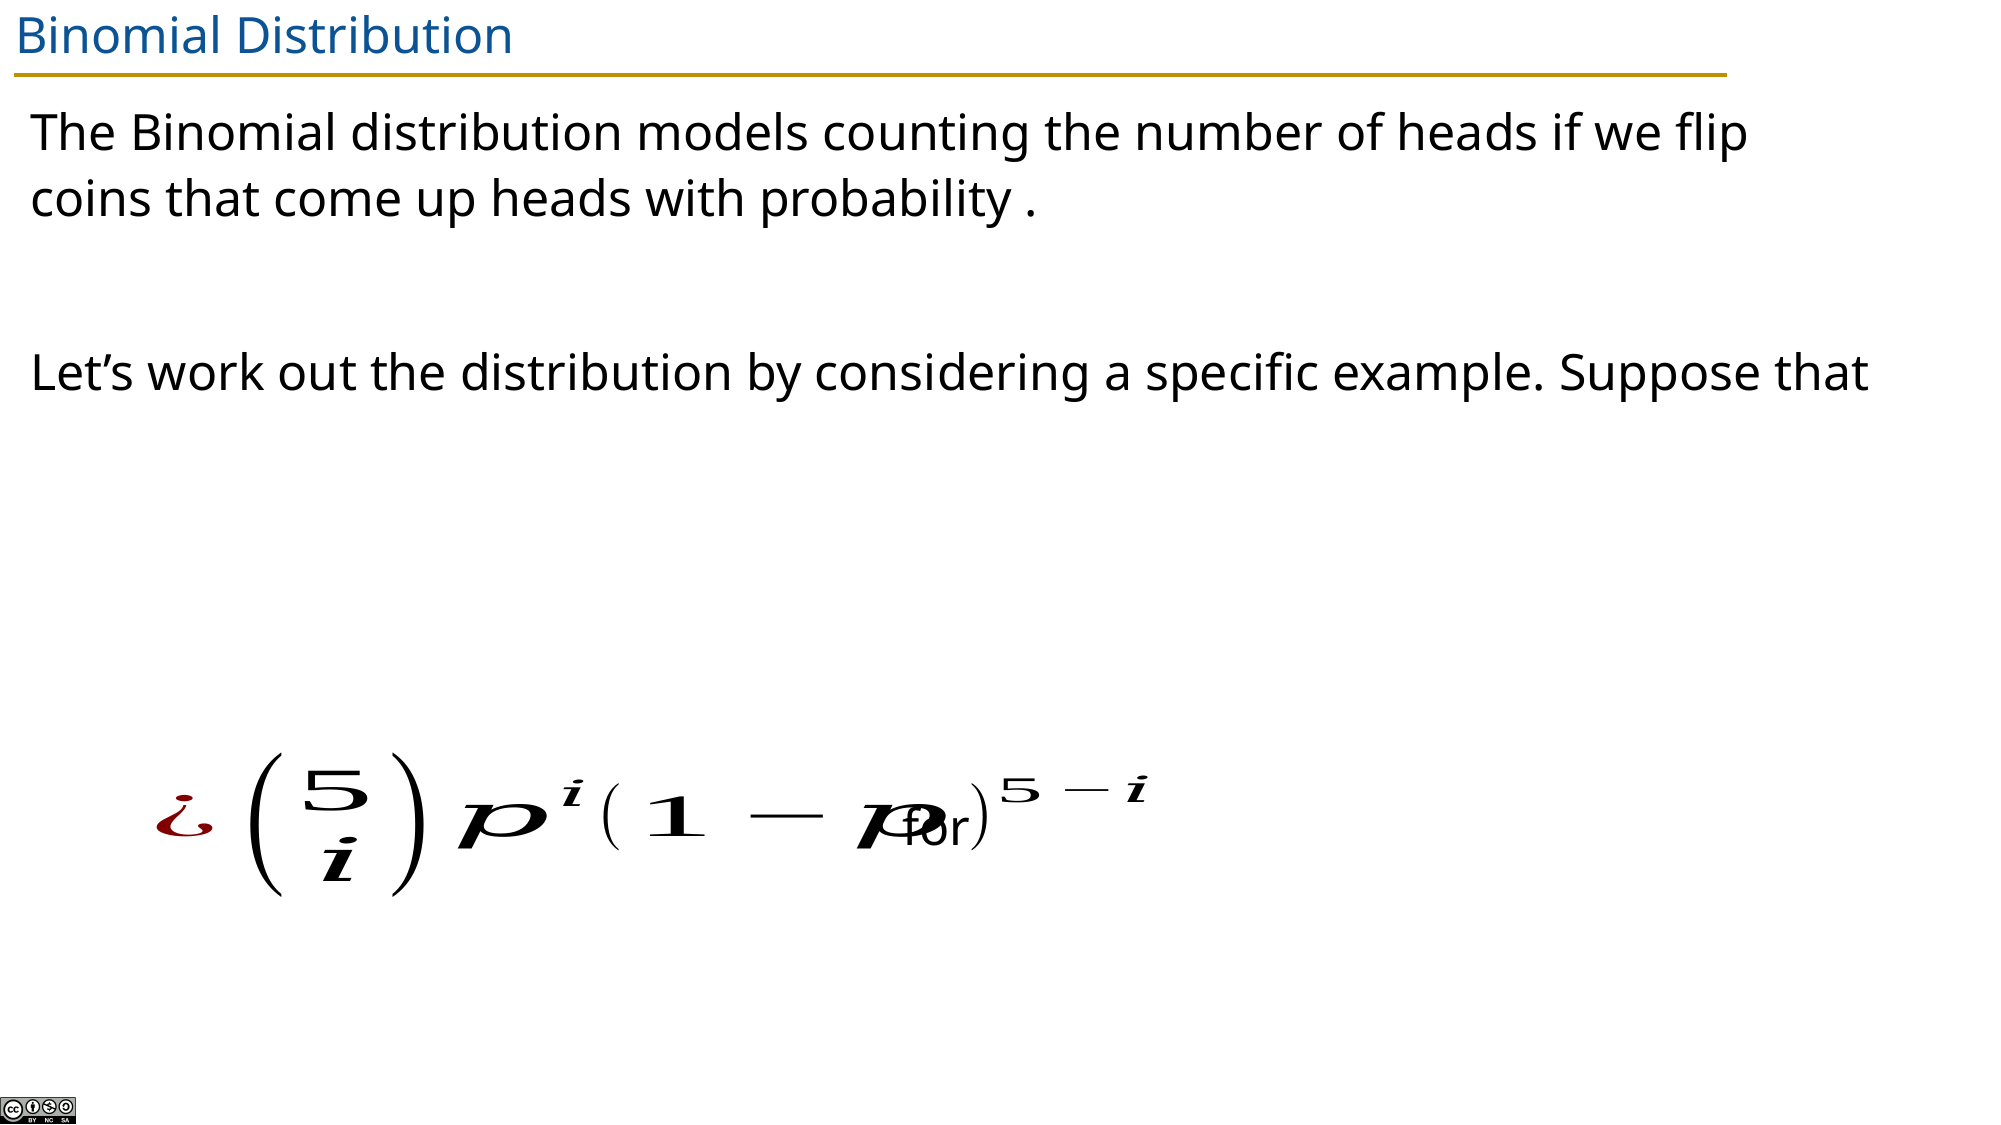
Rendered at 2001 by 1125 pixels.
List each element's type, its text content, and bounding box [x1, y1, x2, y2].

title Binomial Distribution [0, 0, 1725, 75]
picture [0, 1097, 76, 1124]
